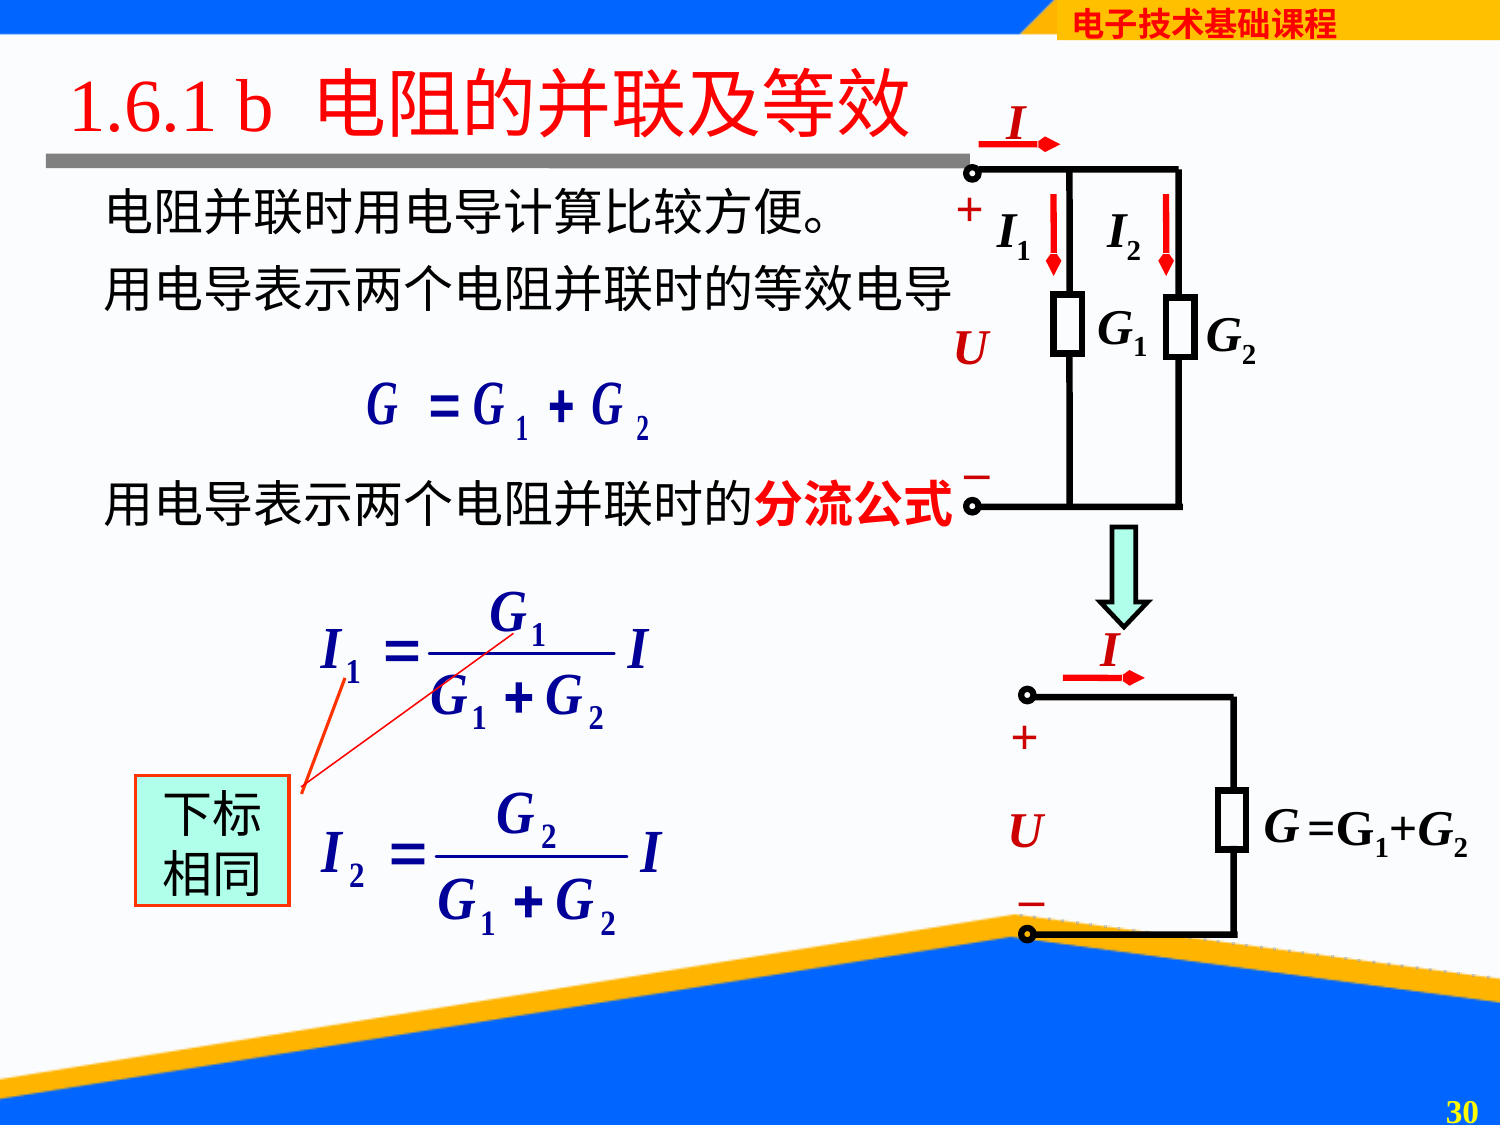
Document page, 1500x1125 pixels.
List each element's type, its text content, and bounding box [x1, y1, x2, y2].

text_box [1100, 527, 1148, 607]
picture [0, 0, 1500, 1125]
title 1.6.1 b 电阻的并联及等效 [53, 42, 1069, 161]
text_box =G1+G2 [1327, 787, 1484, 871]
text_box 用电导表示两个电阻并联时的分流公式 [88, 465, 976, 540]
slide_number 29 [1399, 1082, 1495, 1125]
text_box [958, 609, 1322, 941]
text_box 用电导表示两个电阻并联时的等效电导 [88, 250, 898, 326]
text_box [308, 774, 680, 945]
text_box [135, 632, 514, 906]
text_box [903, 81, 1281, 513]
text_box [308, 573, 664, 740]
text_box 电阻并联时用电导计算比较方便。 [88, 172, 864, 248]
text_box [359, 361, 661, 448]
